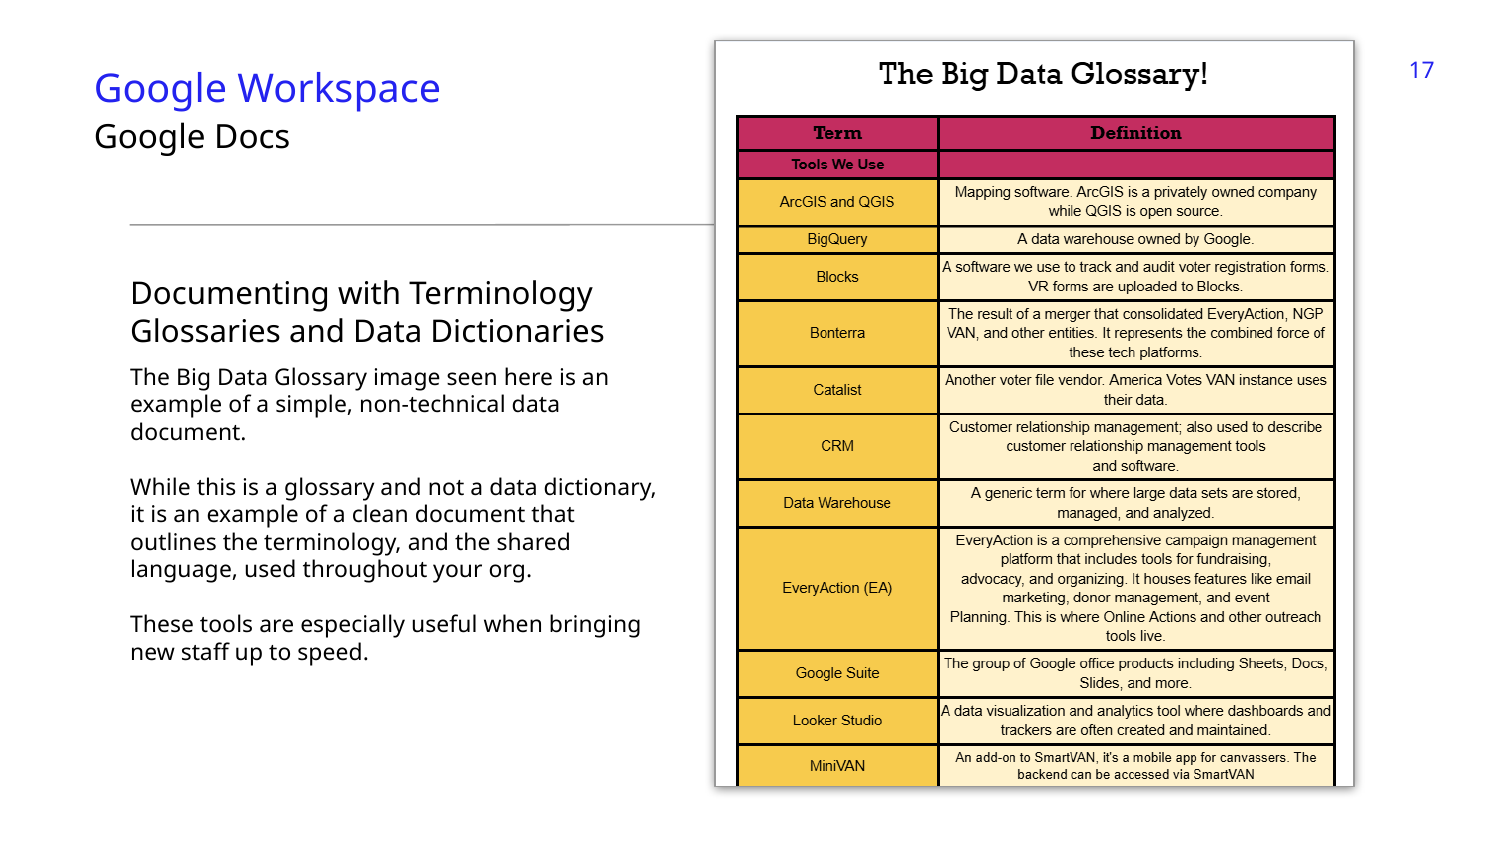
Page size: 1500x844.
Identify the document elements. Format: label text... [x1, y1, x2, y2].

title The Big Data Glossary image seen here is an example of a simple, non-technical data document. While this is a glossary and not a data dictionary, it is an example of a clean document that outlines the terminology, and the shared language, used throughout your org. These tools are especially useful when bringing new staff up to speed. [115, 347, 677, 729]
title Documenting with Terminology Glossaries and Data Dictionaries [115, 258, 695, 321]
picture [715, 40, 1354, 786]
slide_number ‹#› [1392, 41, 1450, 71]
subtitle Google Workspace [78, 47, 669, 103]
list Google Docs [78, 100, 707, 162]
